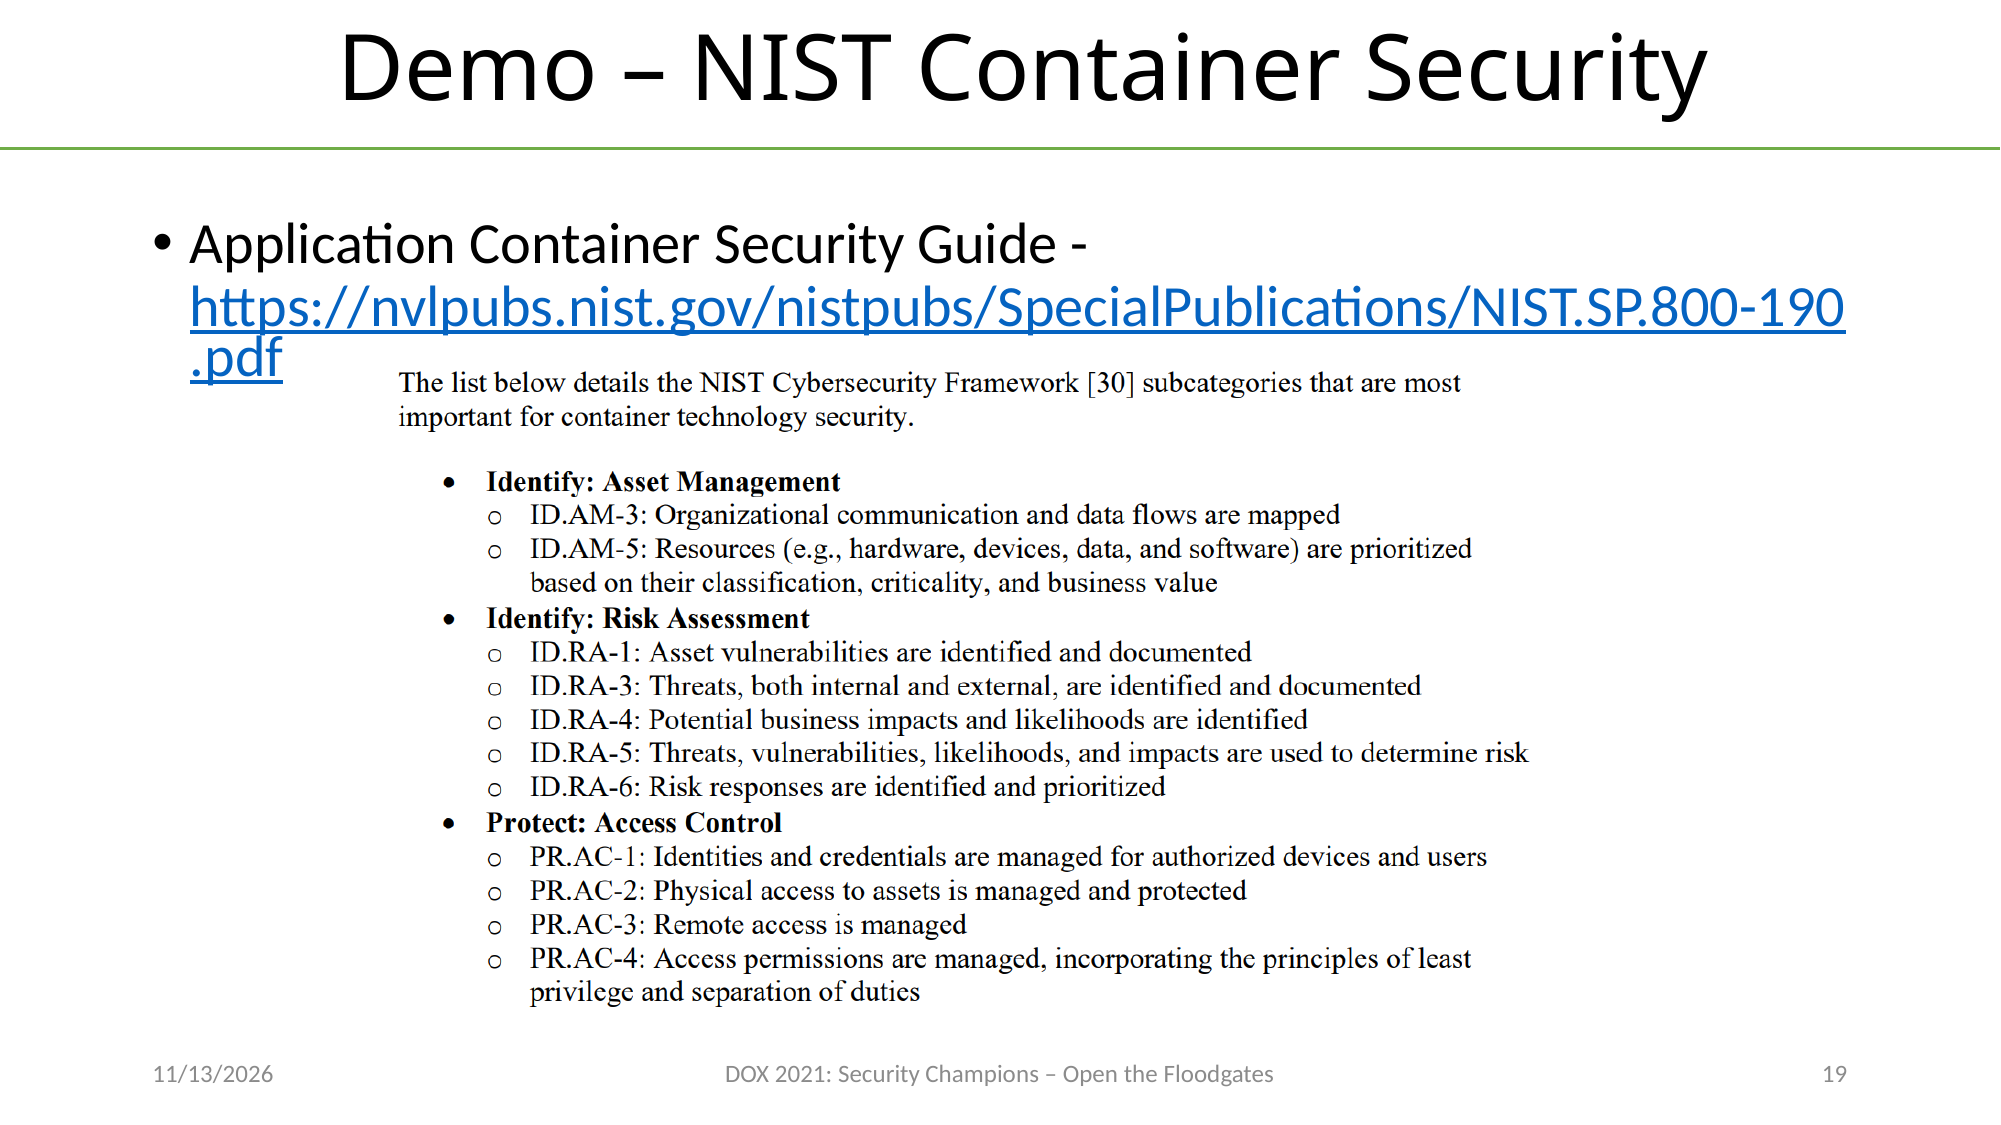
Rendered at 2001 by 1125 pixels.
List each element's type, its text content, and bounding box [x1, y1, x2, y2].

picture [392, 365, 1536, 1013]
footer DOX 2021: Security Champions – Open the Floodgates [662, 1042, 1338, 1103]
title Demo – NIST Container Security [322, 10, 1860, 133]
list Application Container Security Guide - https://nvlpubs.nist.gov/nistpubs/SpecialPublications/NIST.SP.800-190.pdf [137, 205, 1863, 1043]
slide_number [137, 1042, 588, 1103]
slide_number 19 [1412, 1042, 1863, 1103]
